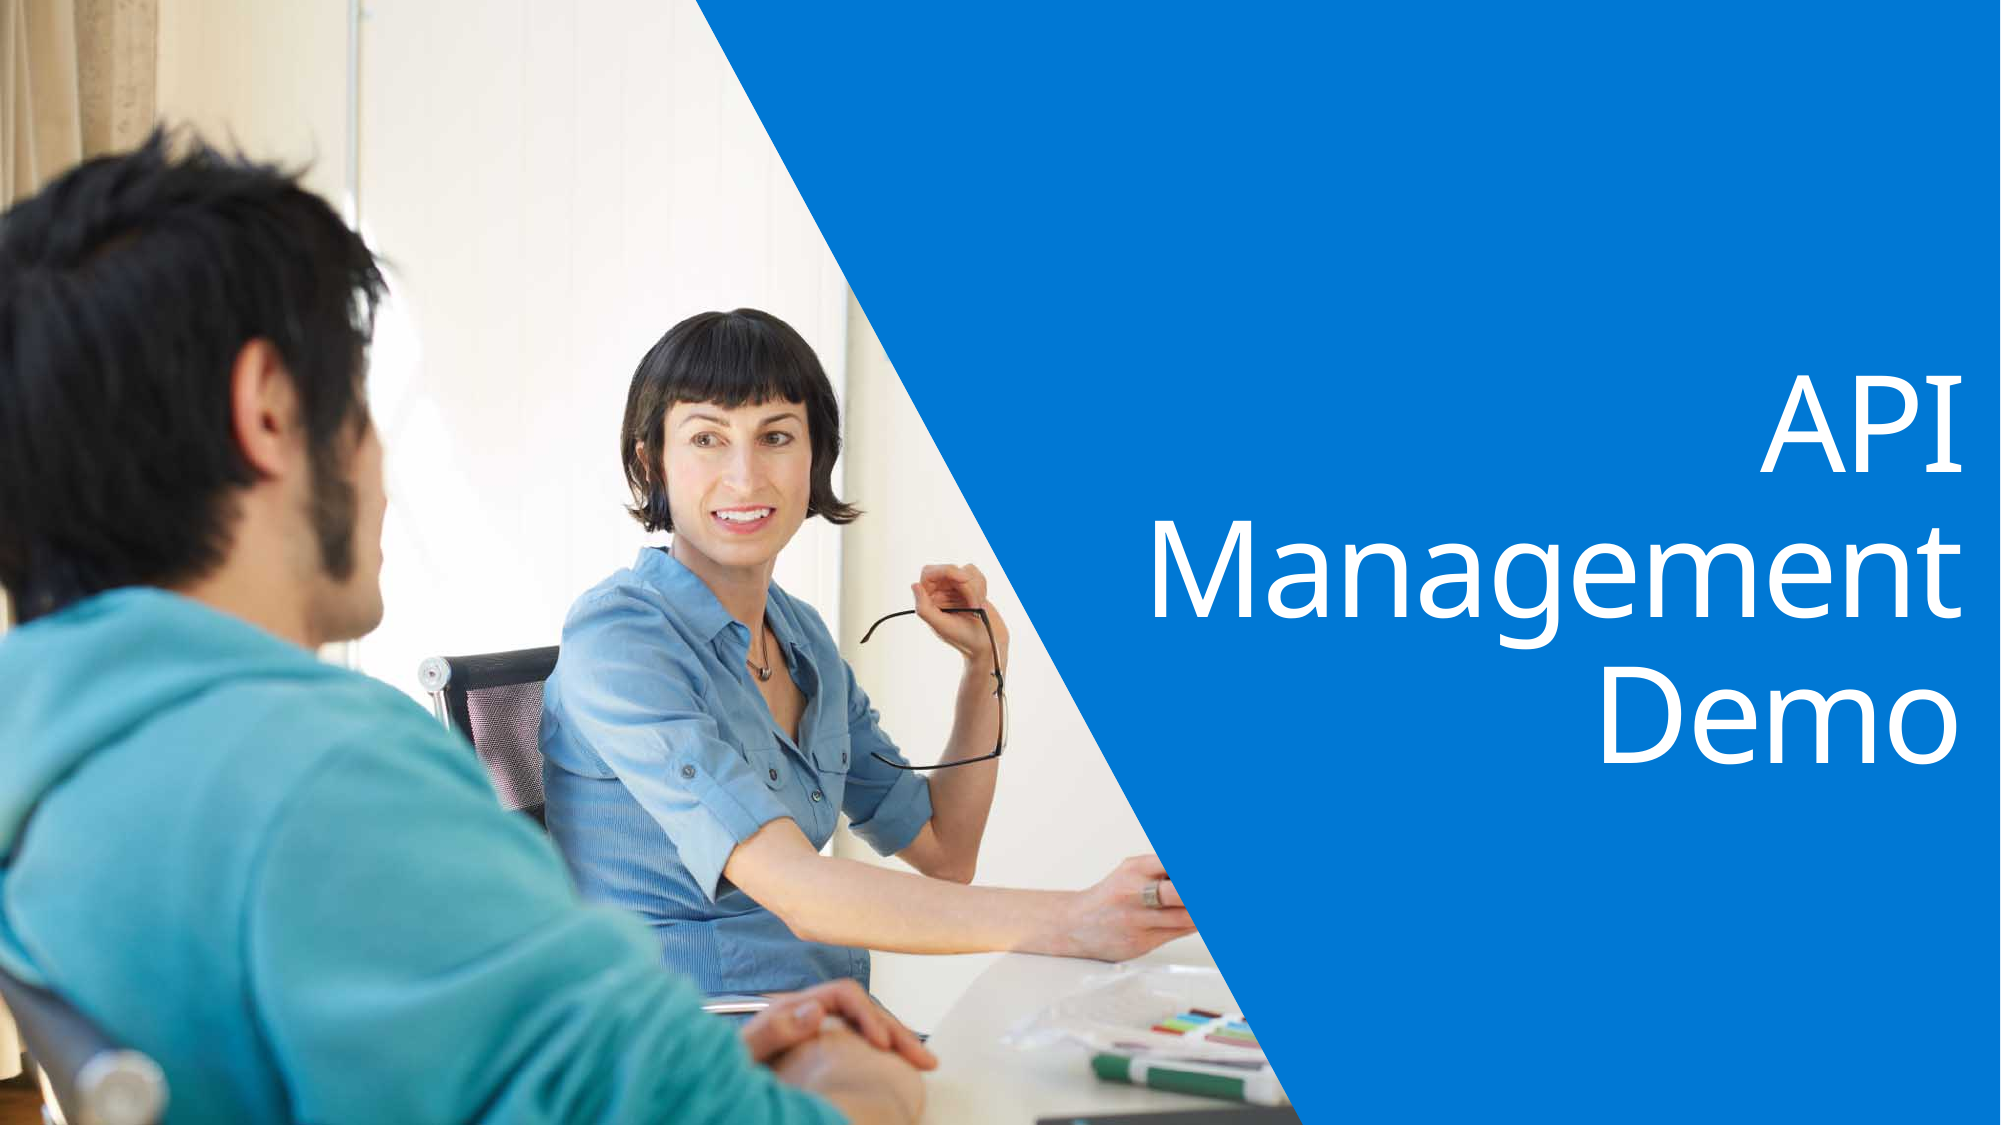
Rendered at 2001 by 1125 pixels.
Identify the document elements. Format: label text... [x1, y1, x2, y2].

picture [0, 0, 1302, 1125]
list API Management Demo [944, 355, 1965, 482]
